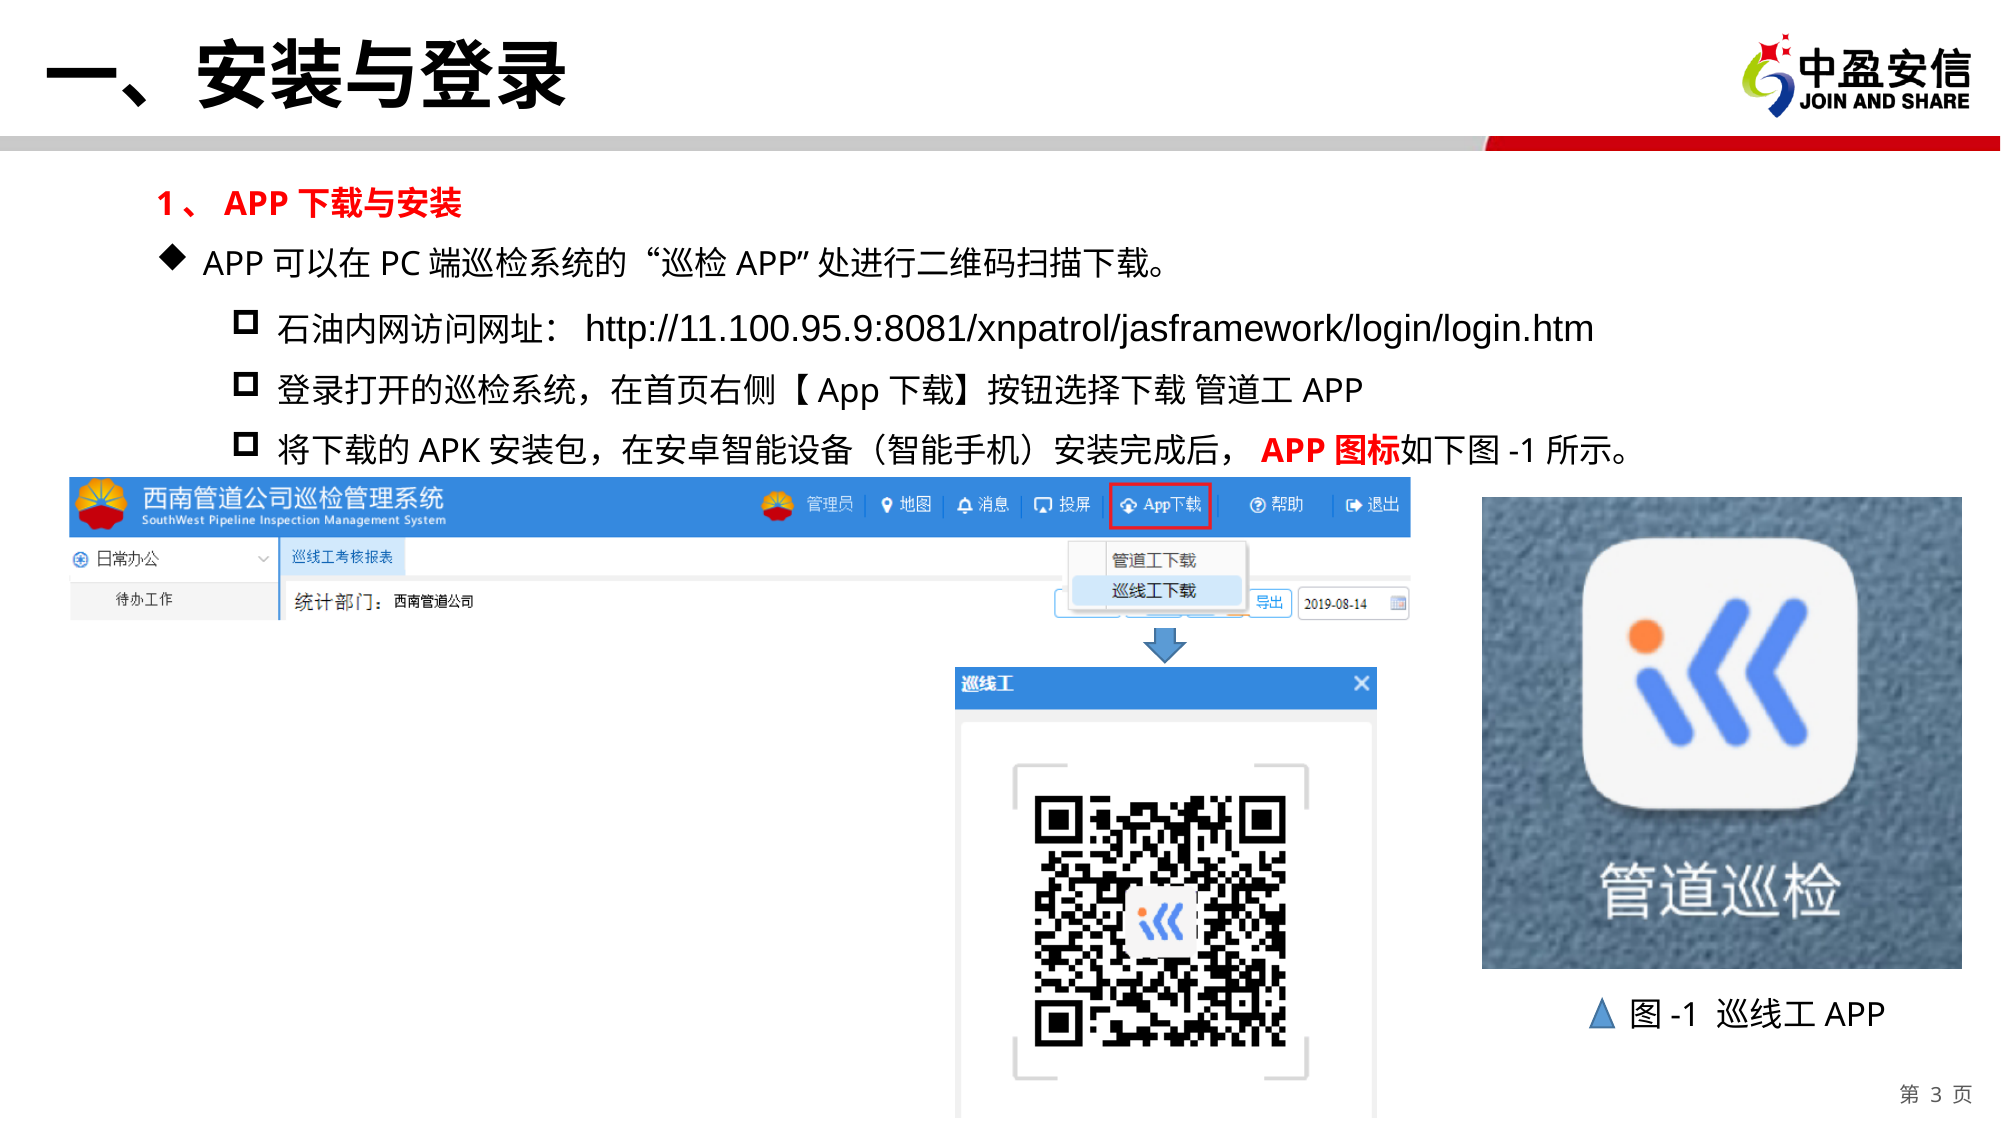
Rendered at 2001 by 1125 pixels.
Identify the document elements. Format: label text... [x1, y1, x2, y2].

picture [1742, 33, 1971, 118]
text_box [1142, 629, 1188, 664]
picture [955, 667, 1377, 1118]
text_box 图-1 巡线工APP [1614, 985, 1901, 1041]
picture [1482, 497, 1962, 969]
text_box [1588, 996, 1616, 1029]
picture [0, 136, 2001, 151]
picture [66, 477, 1414, 629]
text_box 一、安装与登录 [29, 41, 595, 115]
text_box 1、APP下载与安装 APP可以在PC端巡检系统的“巡检APP”处进行二维码扫描下载。 石油内网访问网址：http://11.100.95.9:8081/xnpatrol/jasframework/login/login.htm 登录打开的巡检系统，在首页右侧【App下载】按钮选择下载 管道工APP 将下载的APK安装包，在安卓智能设备（智能手机）安装完成后，APP图标如下图-1所示。 [66, 154, 1934, 545]
